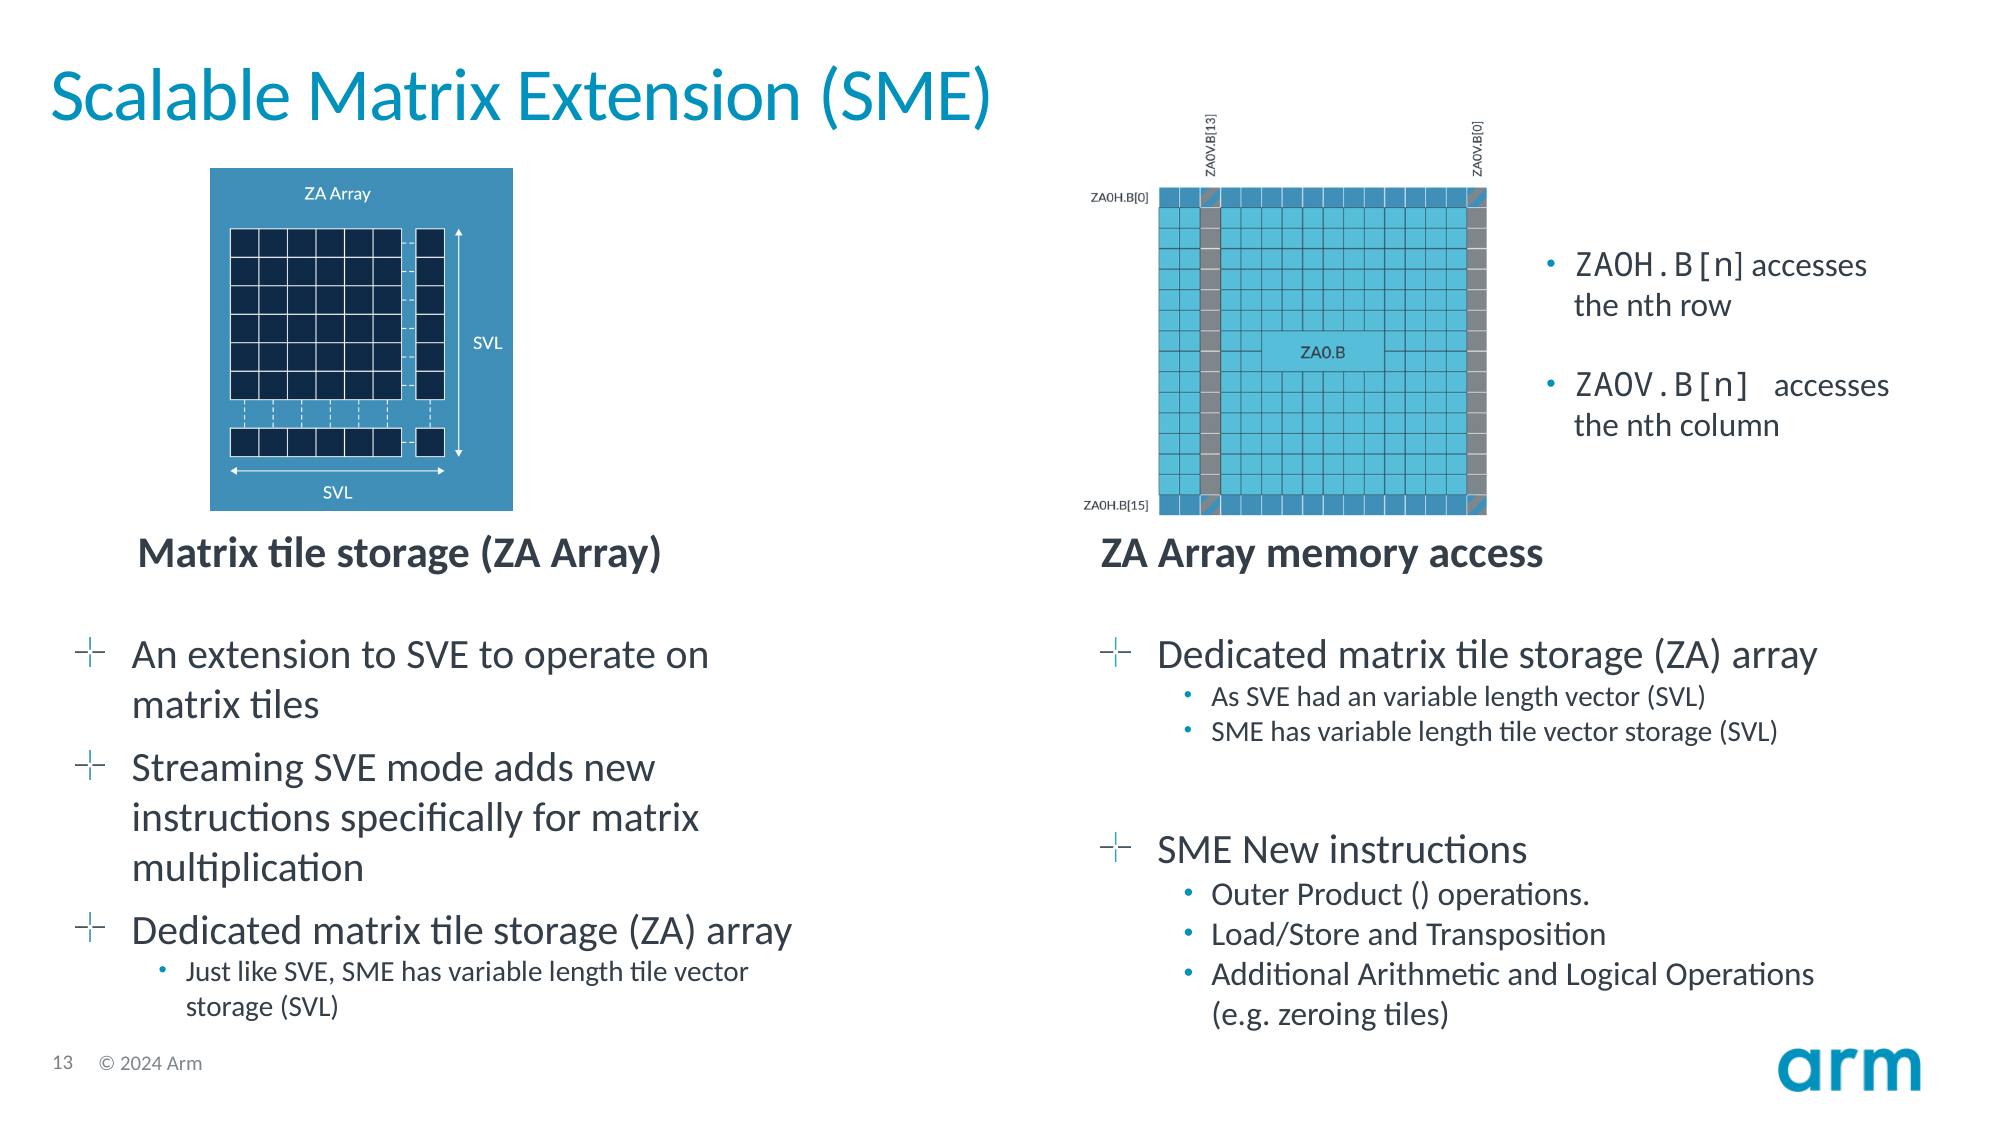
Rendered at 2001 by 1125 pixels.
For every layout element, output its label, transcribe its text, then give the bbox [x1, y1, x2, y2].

text_box ZA Array memory access [1100, 529, 1557, 577]
text_box ZAOH.B[n] accesses the nth row ZAOV.B[n] accesses the nth column [1544, 243, 1894, 462]
title Scalable Matrix Extension (SME) [50, 44, 1894, 152]
picture [1100, 832, 1131, 862]
picture [1100, 637, 1131, 667]
text_box Matrix tile storage (ZA Array) [137, 529, 863, 577]
picture [75, 637, 105, 667]
picture [75, 750, 105, 780]
picture [1777, 1047, 1922, 1093]
picture [1061, 78, 1544, 539]
picture [75, 912, 105, 942]
picture [210, 168, 513, 511]
text_box An extension to SVE to operate on matrix tiles Streaming SVE mode adds new instructions specifically for matrix multiplication Dedicated matrix tile storage (ZA) array Just like SVE, SME has variable length tile vector storage (SVL) [75, 627, 801, 1047]
